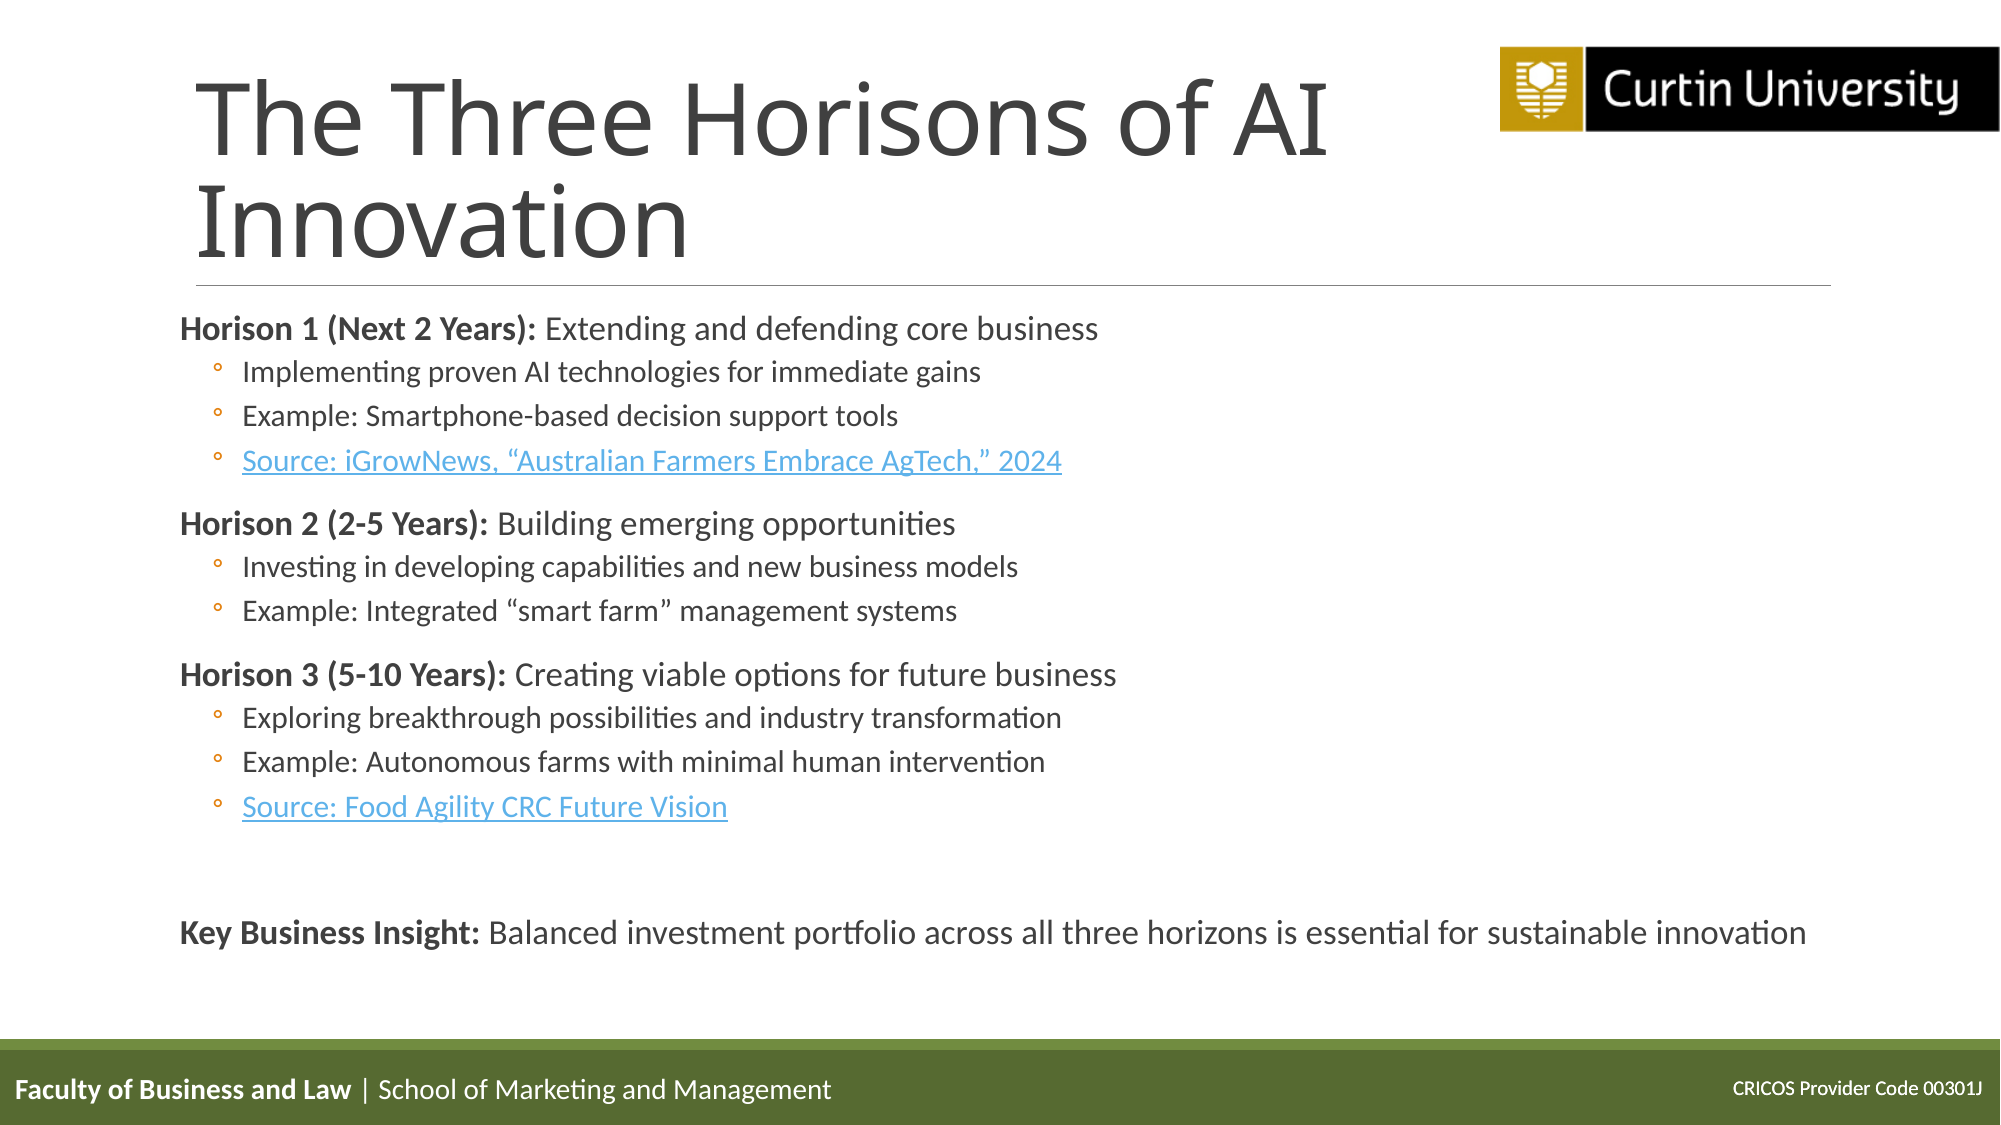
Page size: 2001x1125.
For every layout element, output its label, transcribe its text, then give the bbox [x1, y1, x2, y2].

title The Three Horisons of AI Innovation [180, 47, 1830, 285]
picture [1500, 46, 2000, 132]
footer Faculty of Business and Law | School of Marketing and Management [0, 1057, 1646, 1118]
list Horison 1 (Next 2 Years): Extending and defending core business Implementing proven AI technologies for immediate gains Example: Smartphone-based decision support tools Source: iGrowNews, “Australian Farmers Embrace AgTech,” 2024 Horison 2 (2-5 Years): Building emerging opportunities Investing in developing capabilities and new business models Example: Integrated “smart farm” management systems Horison 3 (5-10 Years): Creating viable options for future business Exploring breakthrough possibilities and industry transformation Example: Autonomous farms with minimal human intervention Source: Food Agility CRC Future Vision Key Business Insight: Balanced investment portfolio across all three horizons is essential for sustainable innovation [180, 302, 1830, 963]
